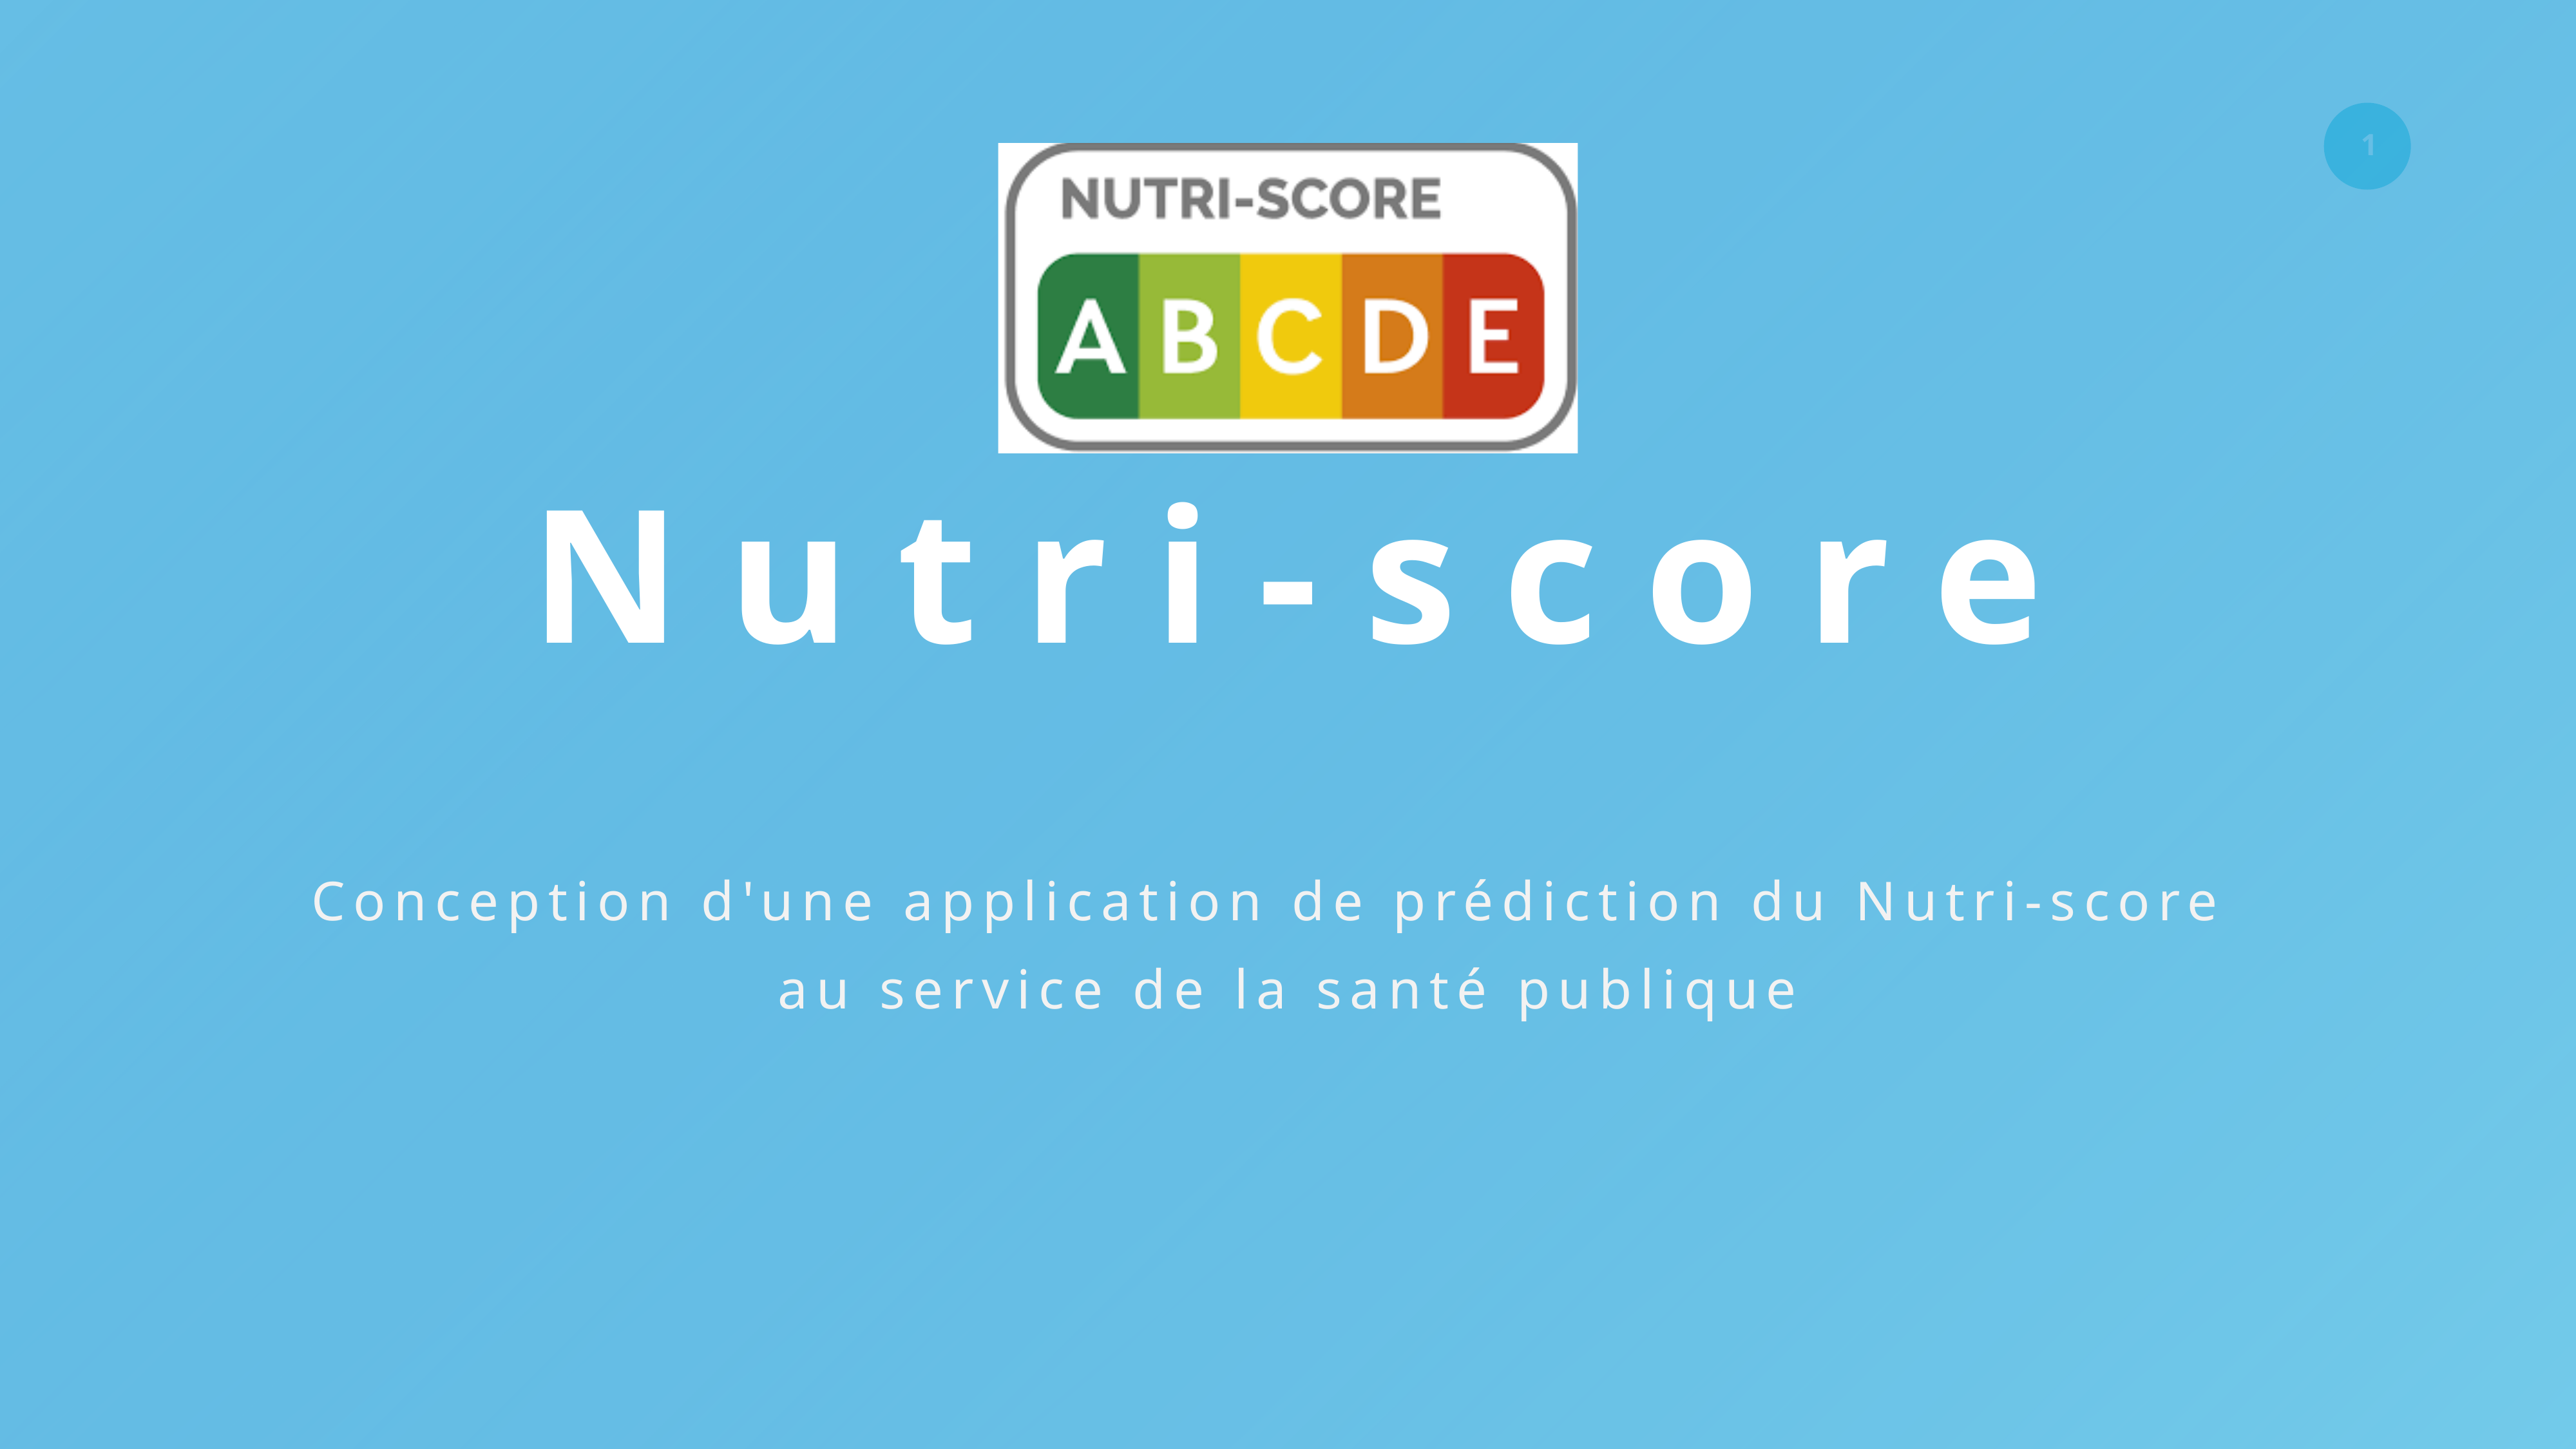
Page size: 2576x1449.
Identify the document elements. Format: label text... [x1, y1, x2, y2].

text_box [0, 0, 2576, 1449]
text_box Nutri-score [530, 458, 2046, 681]
picture [998, 143, 1578, 453]
text_box Conception d'une application de prédiction du Nutri-score au service de la santé publique [289, 767, 2287, 1119]
